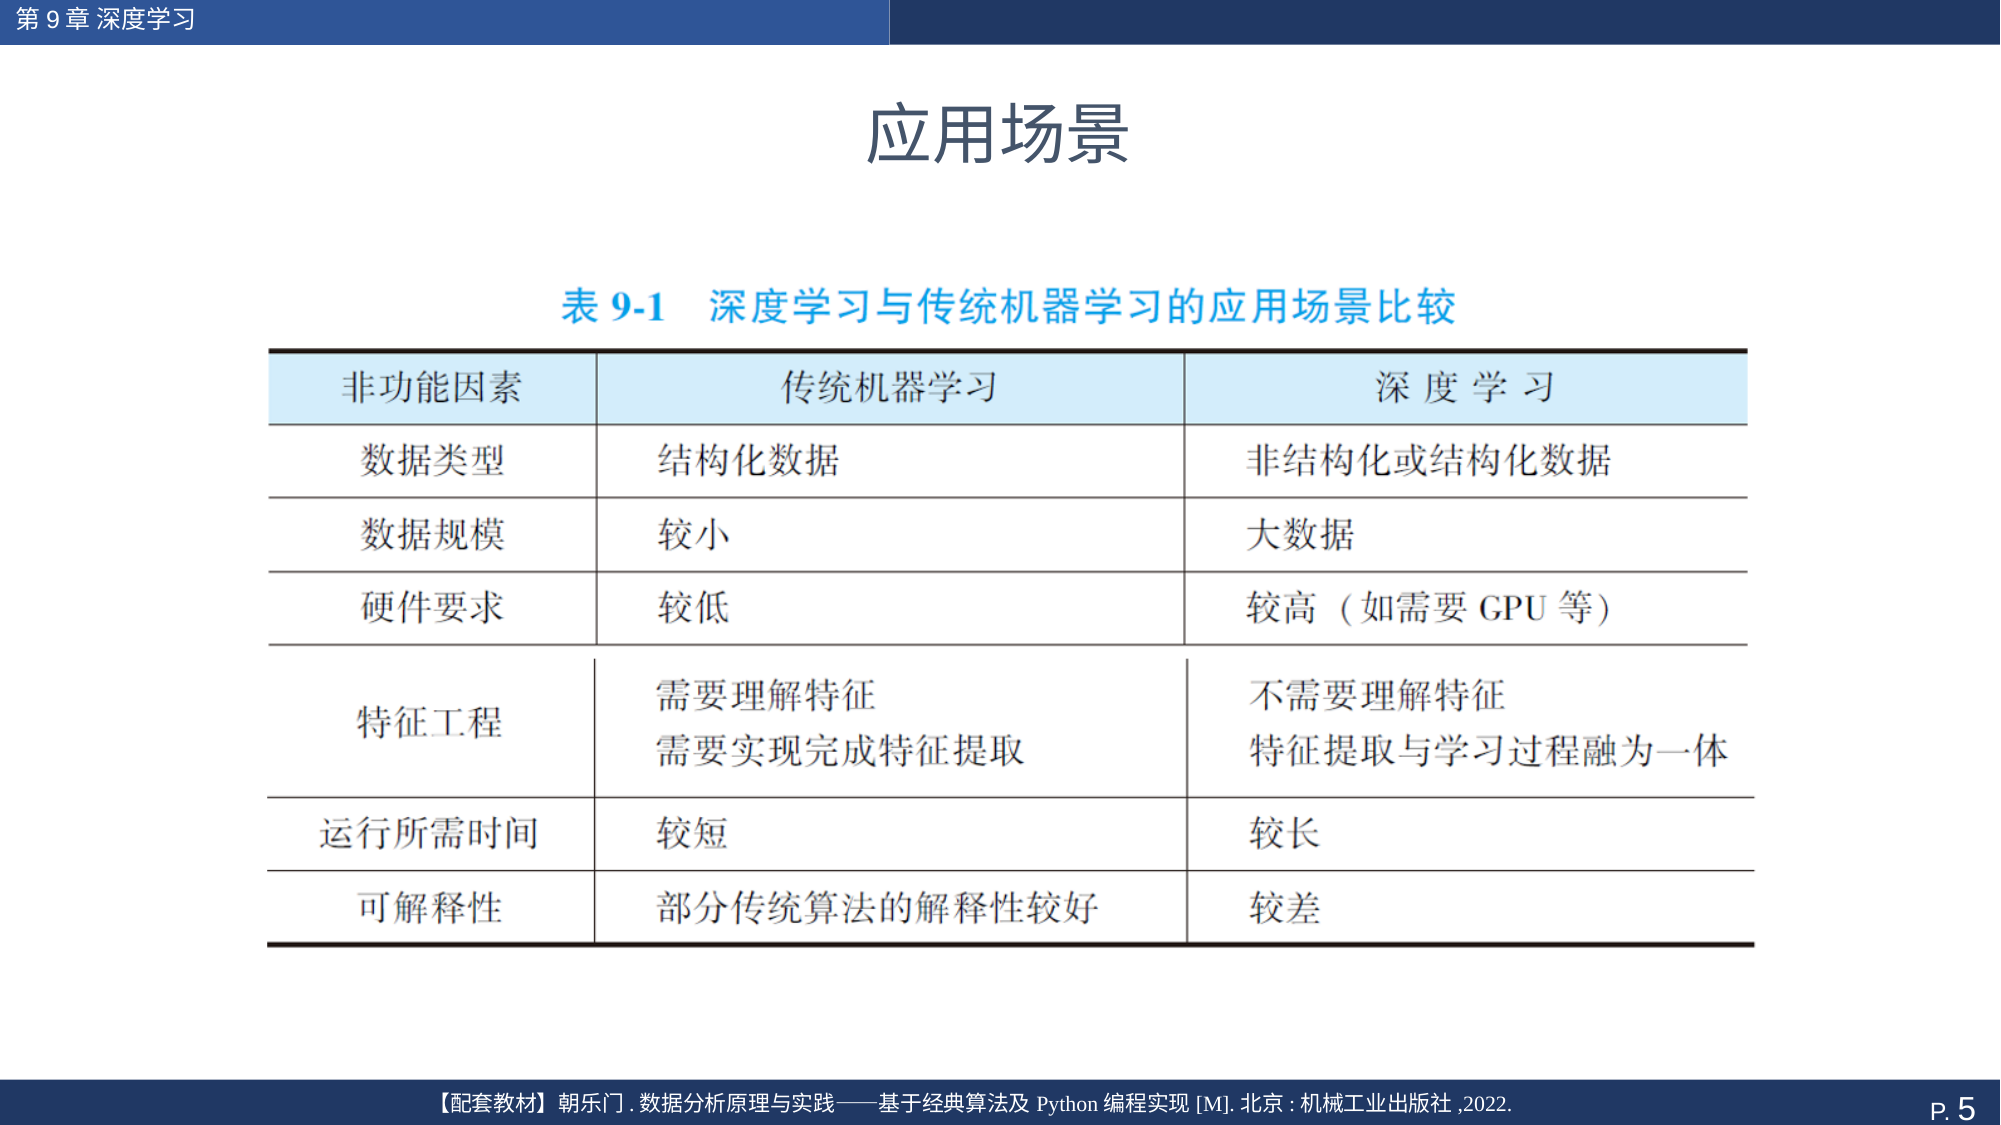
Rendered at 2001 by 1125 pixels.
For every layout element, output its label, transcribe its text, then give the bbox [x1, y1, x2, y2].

list 第9章 深度学习 [0, 0, 725, 43]
title 应用场景 [64, 64, 1934, 200]
picture [173, 220, 1920, 1027]
